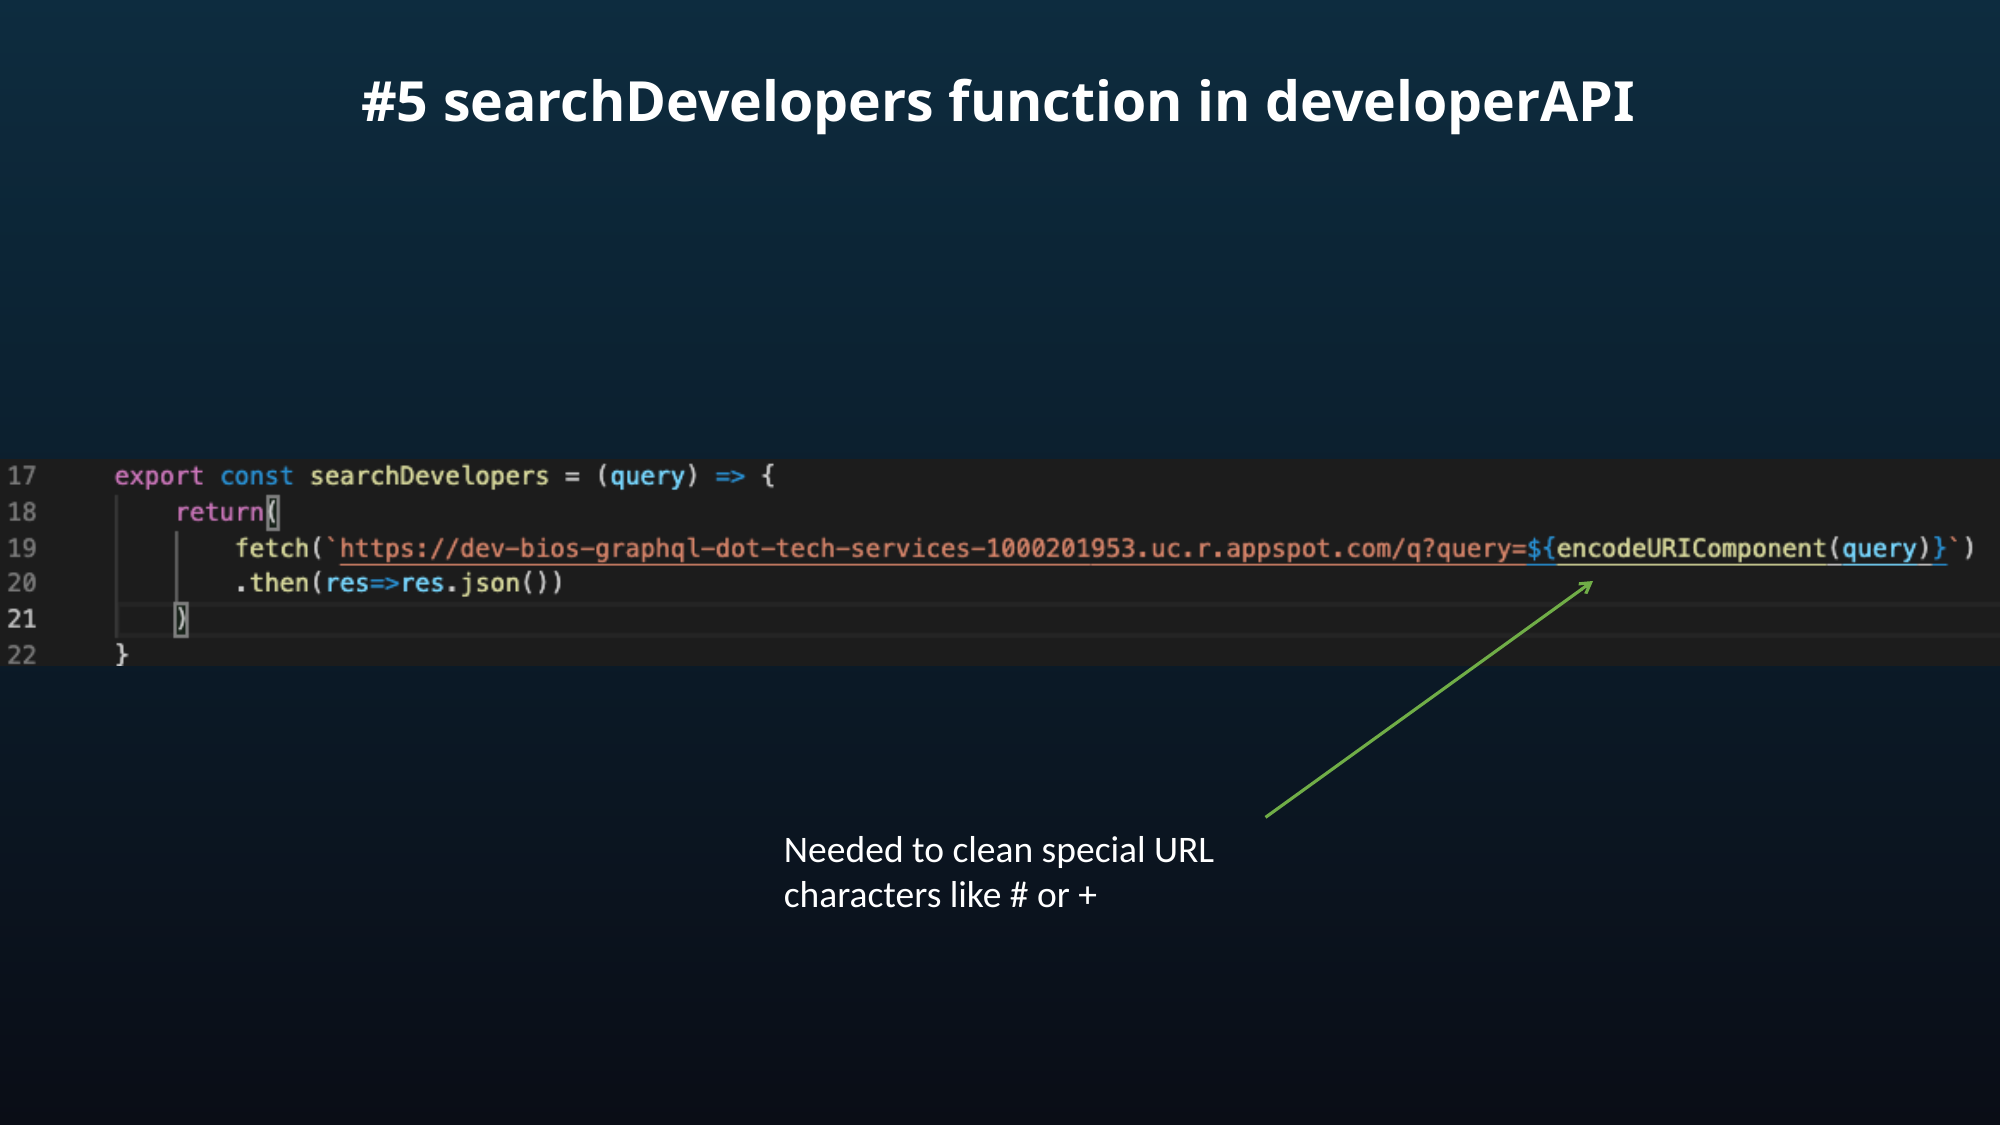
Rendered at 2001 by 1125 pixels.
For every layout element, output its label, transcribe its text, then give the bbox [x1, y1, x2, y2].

title #5 searchDevelopers function in developerAPI [81, 54, 1917, 154]
text_box Needed to clean special URL characters like # or + [769, 817, 1266, 922]
picture [0, 459, 2000, 666]
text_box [1265, 581, 1594, 818]
